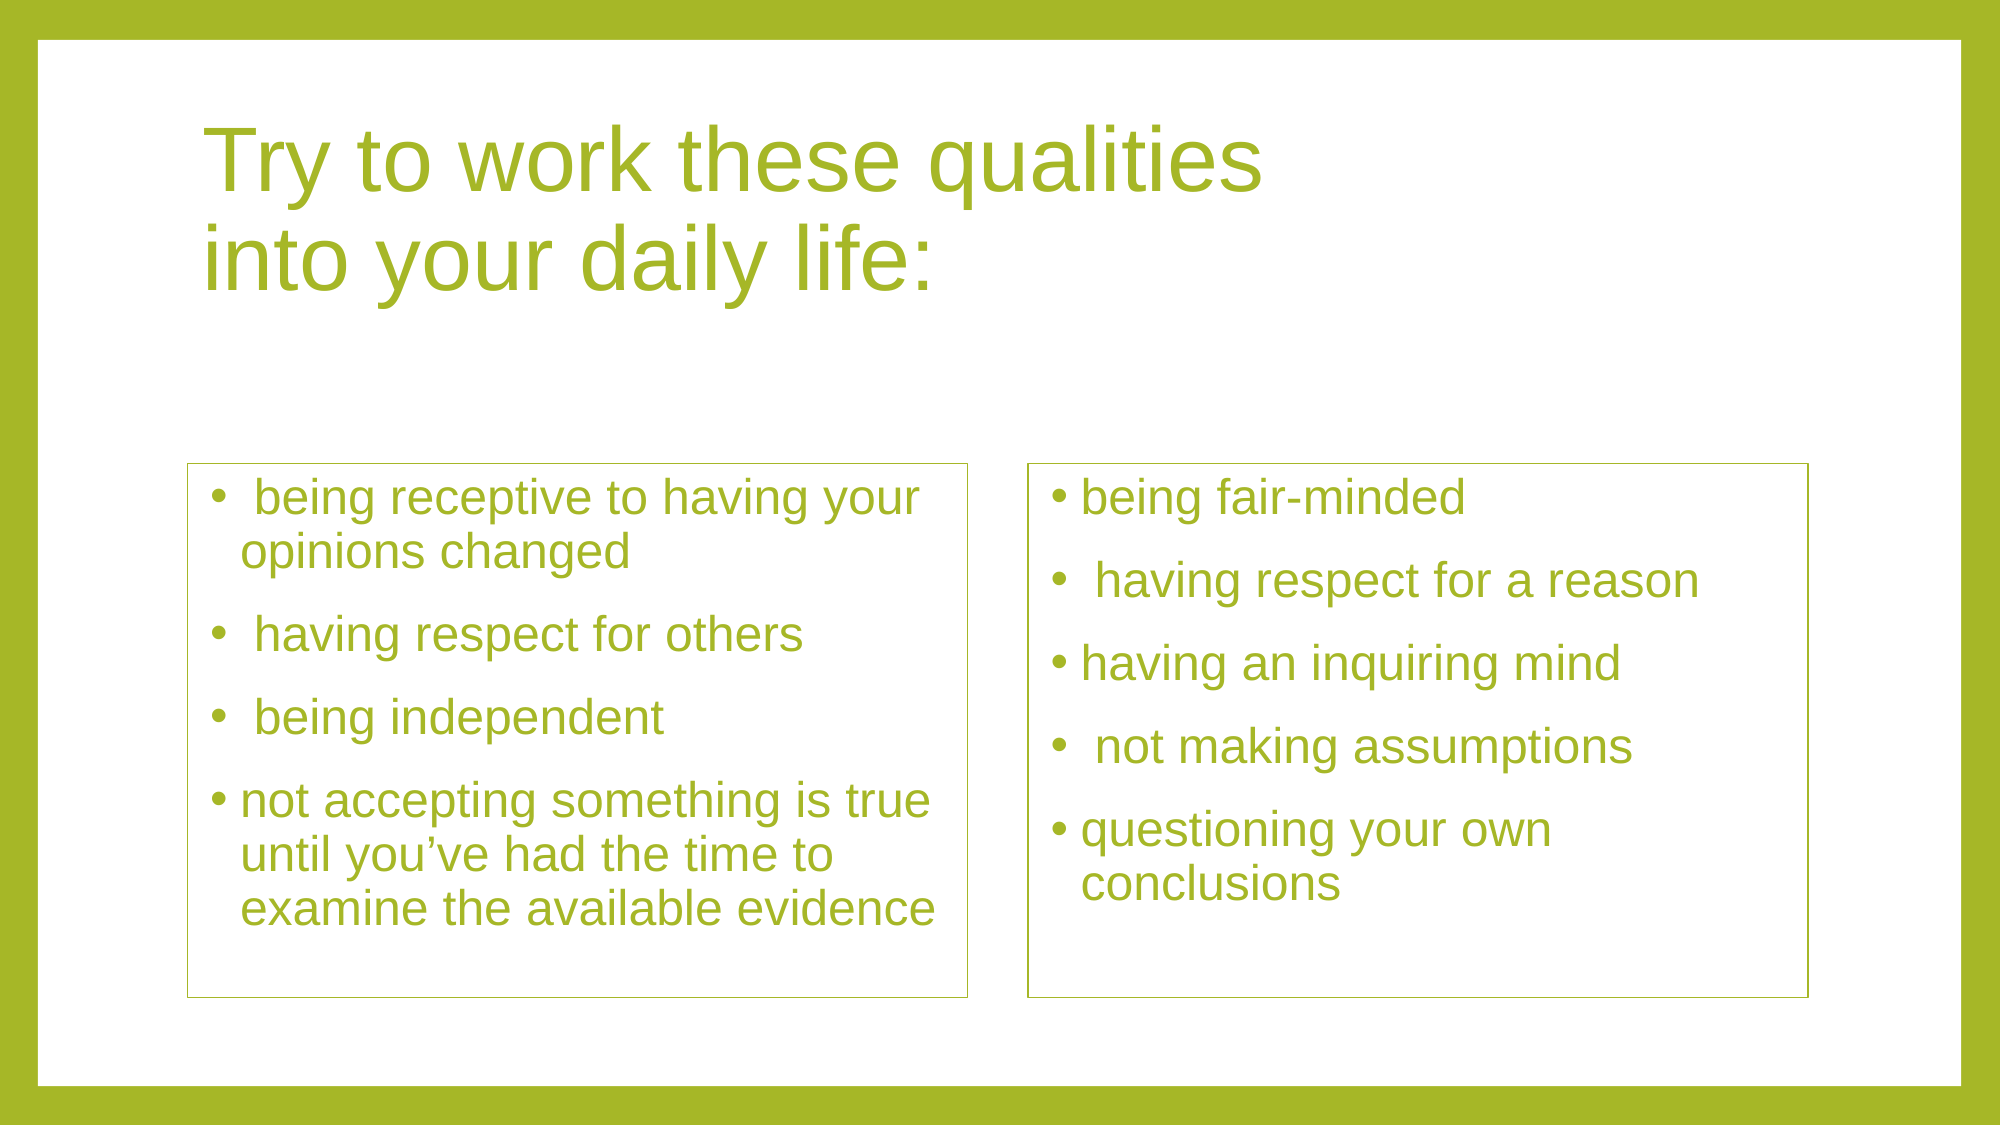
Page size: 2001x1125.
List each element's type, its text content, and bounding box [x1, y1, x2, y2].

title Try to work these qualities into your daily life: [187, 99, 1808, 323]
list being receptive to having your opinions changed having respect for others being independent not accepting something is true until you’ve had the time to examine the available evidence [187, 463, 968, 998]
list being fair-minded having respect for a reason having an inquiring mind not making assumptions questioning your own conclusions [1028, 463, 1809, 998]
